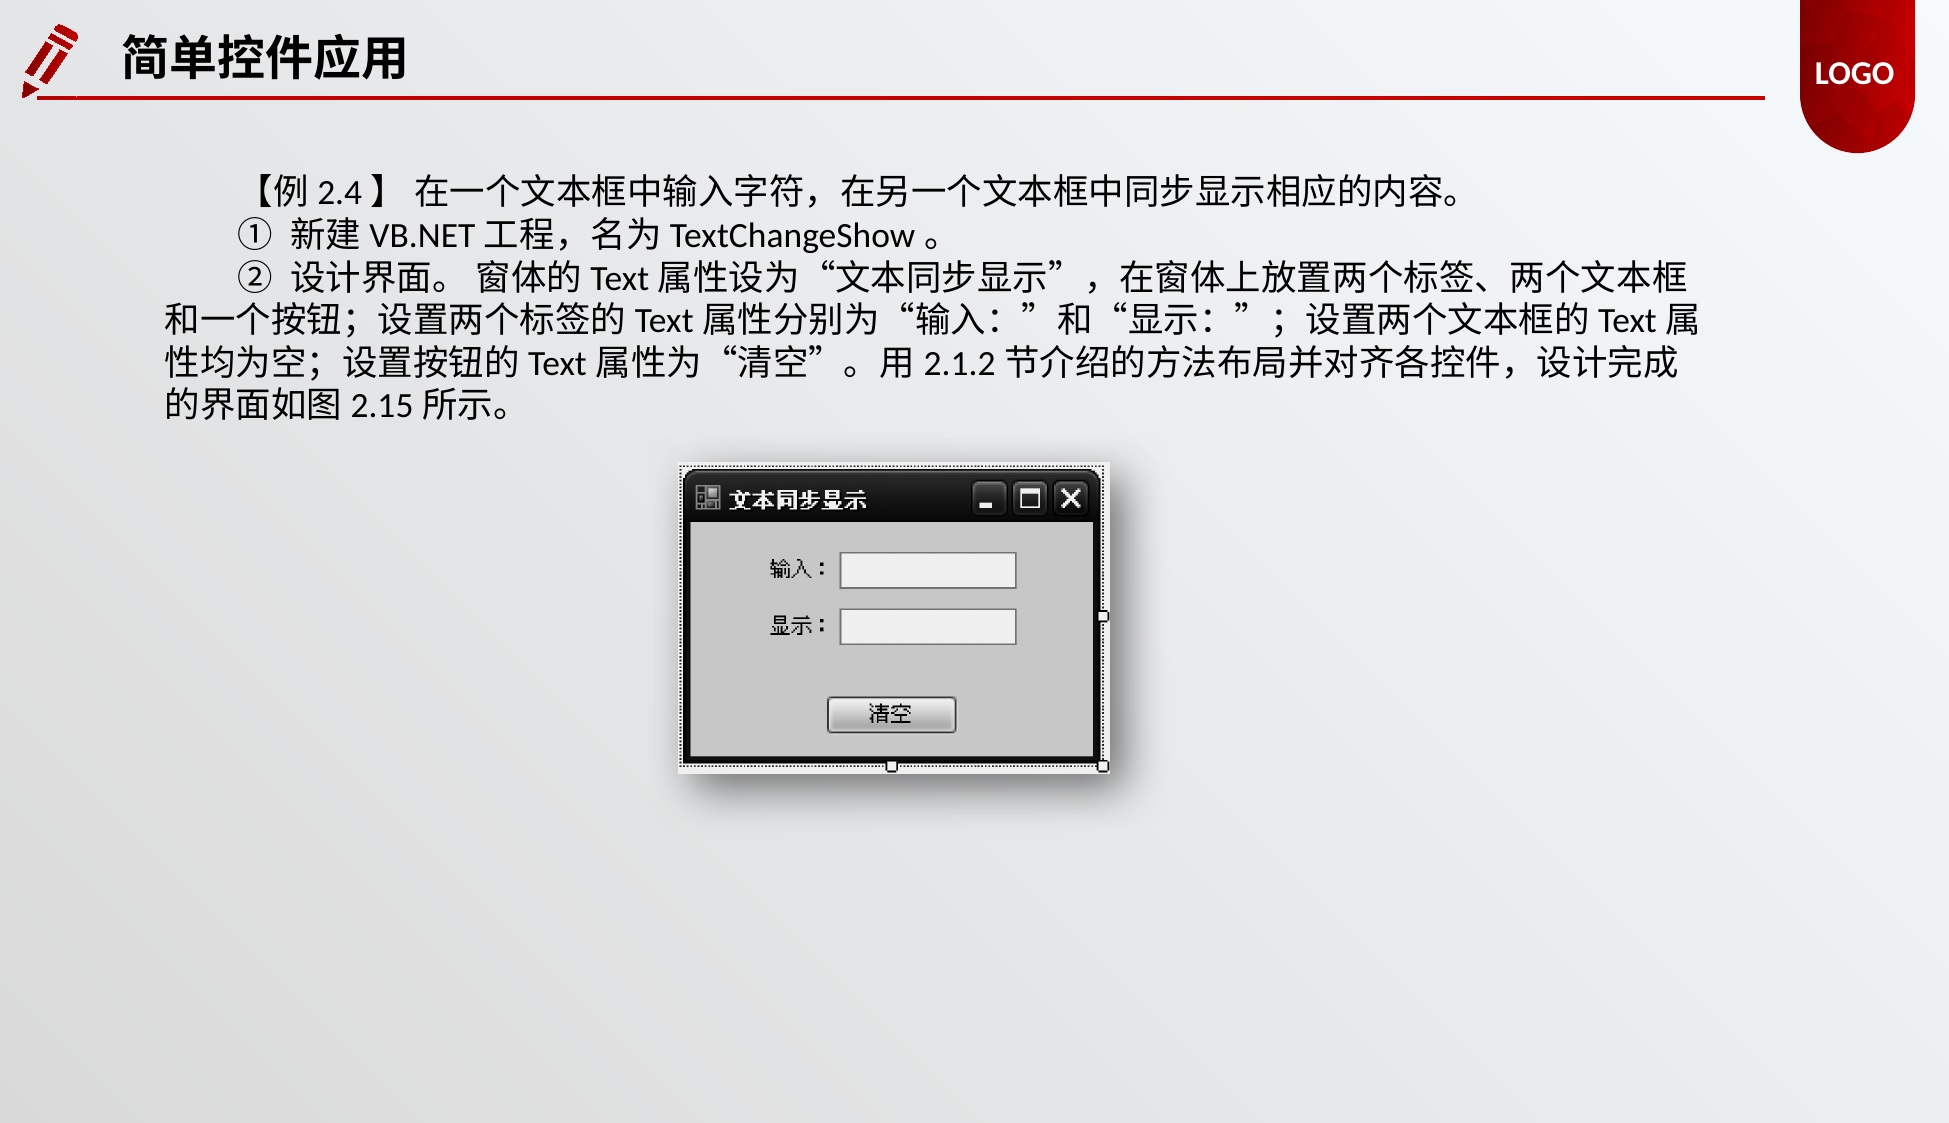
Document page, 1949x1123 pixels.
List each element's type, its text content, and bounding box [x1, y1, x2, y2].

picture [22, 82, 37, 97]
text_box 简单控件应用 [101, 17, 499, 95]
text_box 【例2.4】 在一个文本框中输入字符，在另一个文本框中同步显示相应的内容。 ① 新建VB.NET工程，名为TextChangeShow。 ② 设计界面。 窗体的Text属性设为“文本同步显示”，在窗体上放置两个标签、两个文本框和一个按钮；设置两个标签的Text属性分别为“输入：”和“显示：”；设置两个文本框的Text属性均为空；设置按钮的Text属性为“清空”。用2.1.2节介绍的方法布局并对齐各控件，设计完成的界面如图2.15所示。 [149, 162, 1724, 432]
picture [40, 50, 67, 83]
picture [678, 462, 1110, 774]
picture [1800, 0, 1916, 154]
picture [48, 33, 73, 49]
picture [54, 24, 78, 41]
picture [26, 42, 52, 75]
